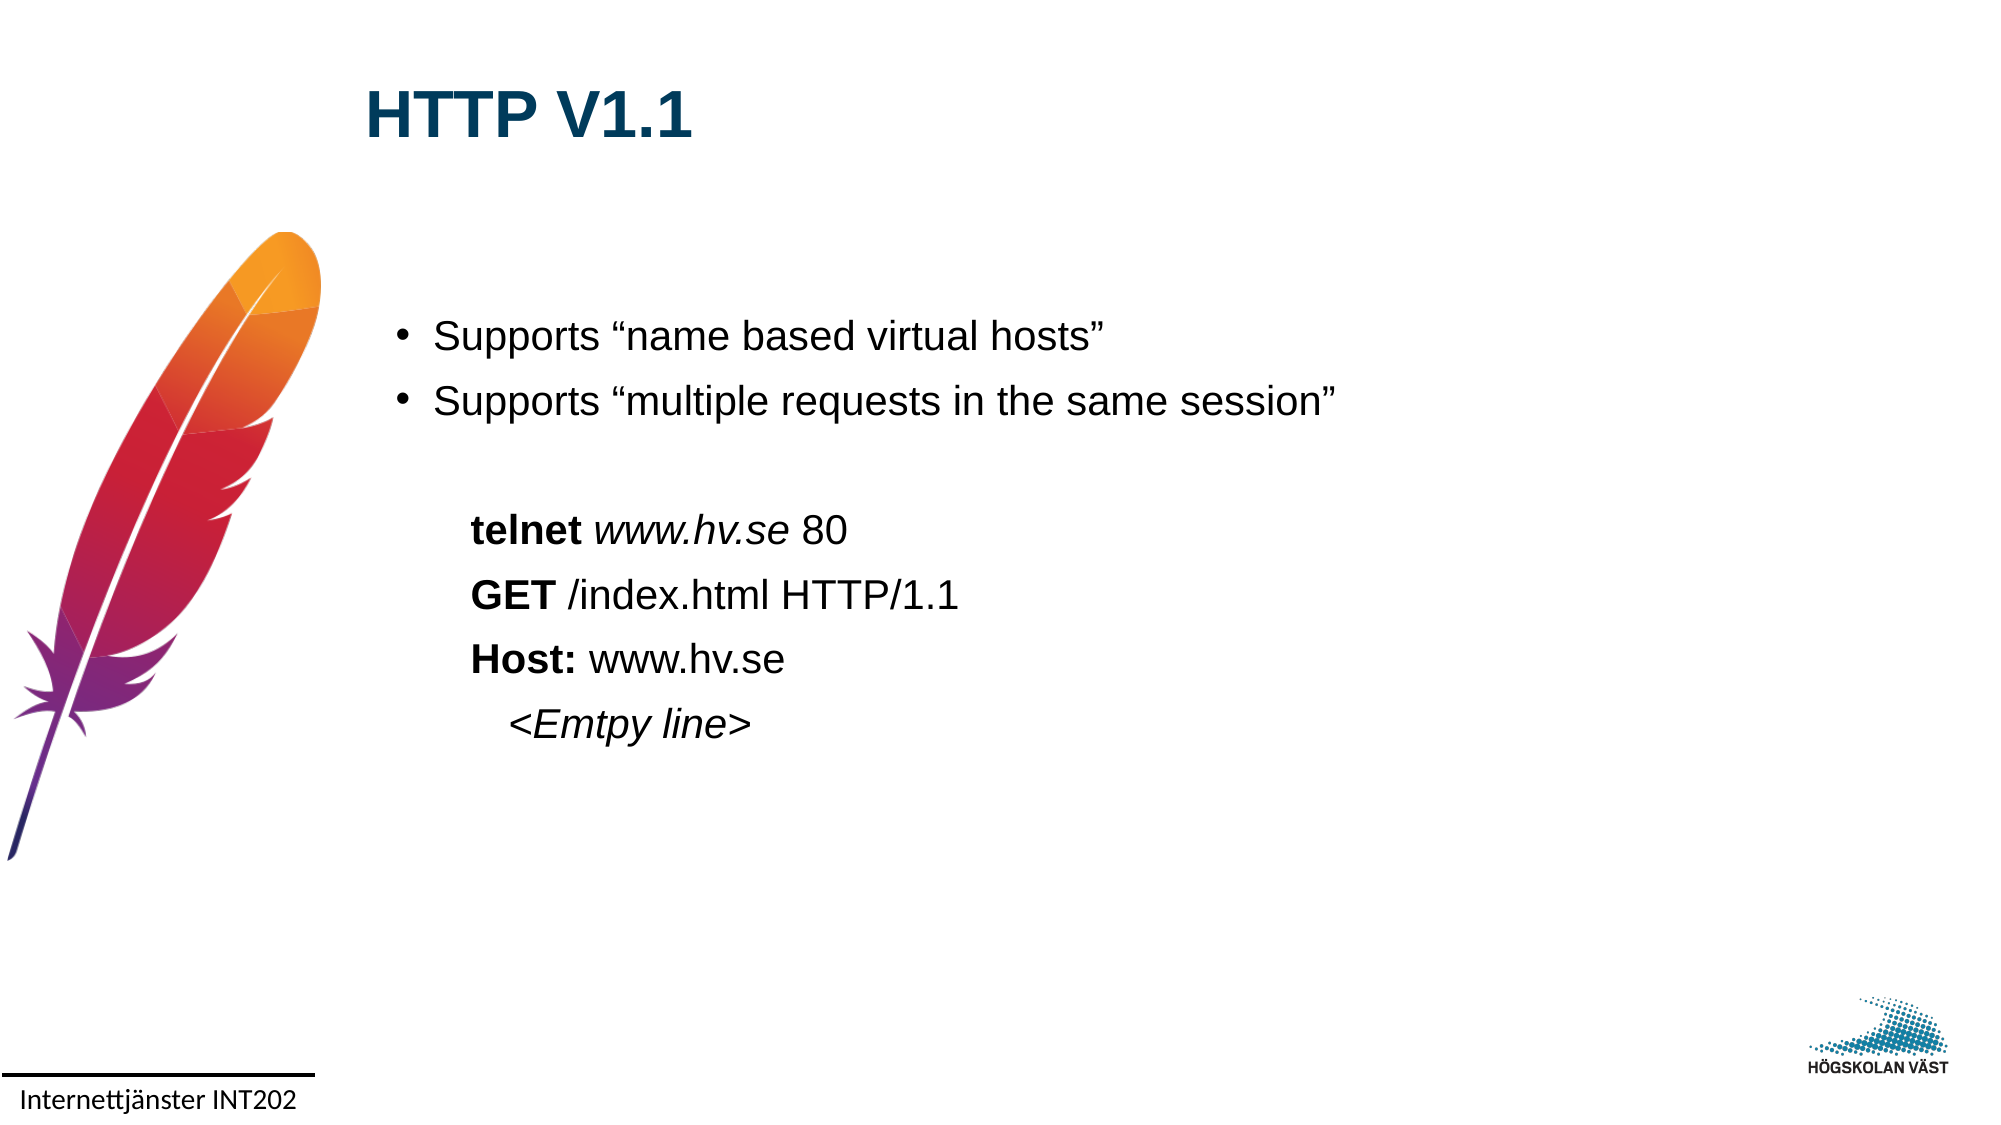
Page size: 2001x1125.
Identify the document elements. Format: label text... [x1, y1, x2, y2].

title HTTP v1.1 [350, 37, 1863, 194]
list Supports “name based virtual hosts” Supports “multiple requests in the same session” telnet www.hv.se 80 GET /index.html HTTP/1.1 Host: www.hv.se <Emtpy line> [380, 299, 1863, 1014]
picture [7, 232, 322, 861]
picture [1803, 988, 1954, 1080]
